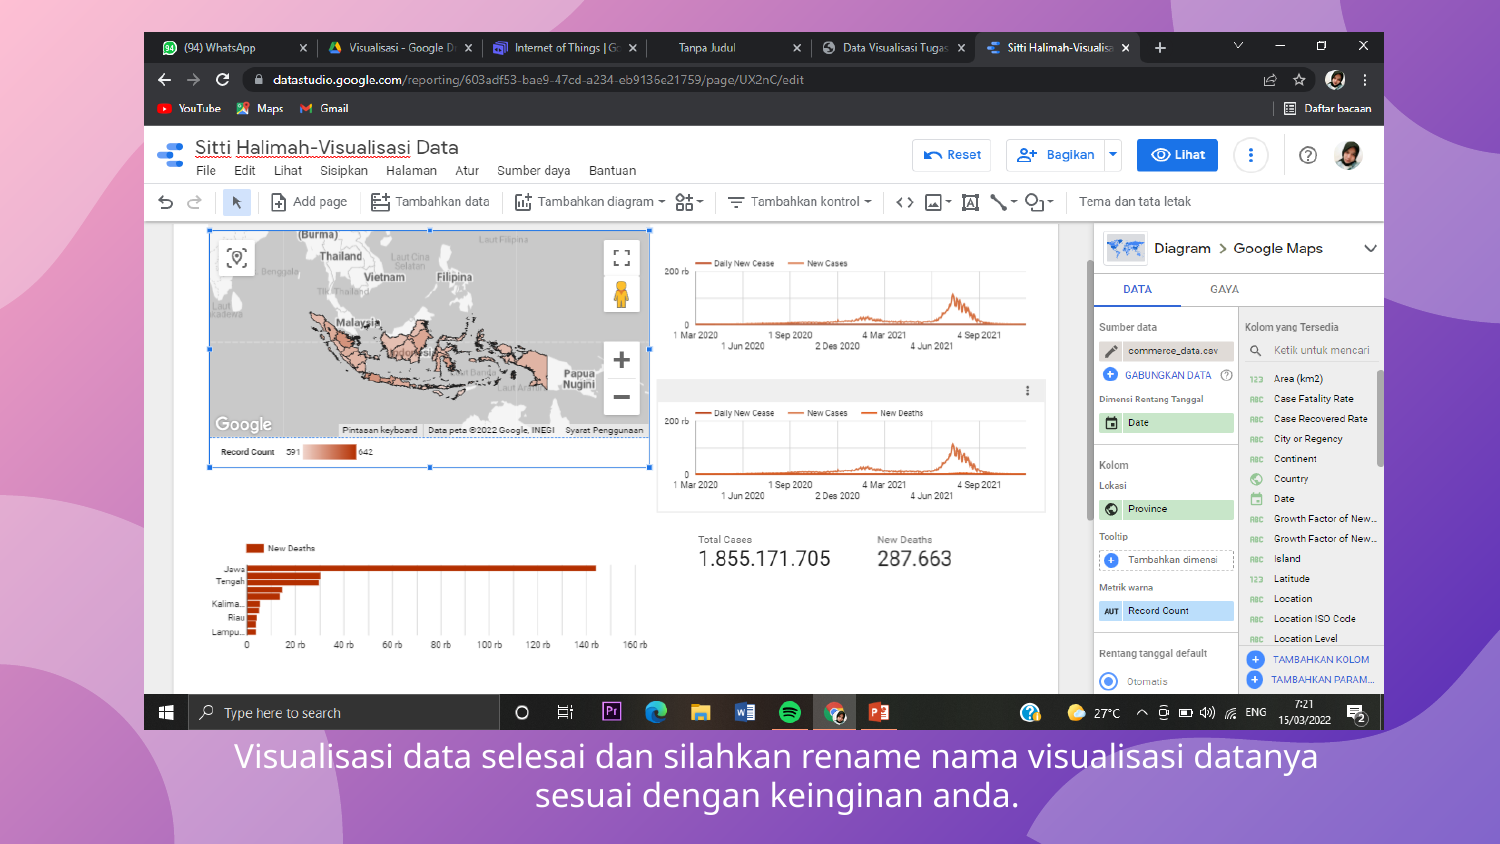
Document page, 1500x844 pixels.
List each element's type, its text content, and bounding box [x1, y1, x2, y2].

text_box Visualisasi data selesai dan silahkan rename nama visualisasi datanya sesuai dengan keinginan anda. [172, 737, 1384, 844]
picture [144, 32, 1384, 730]
